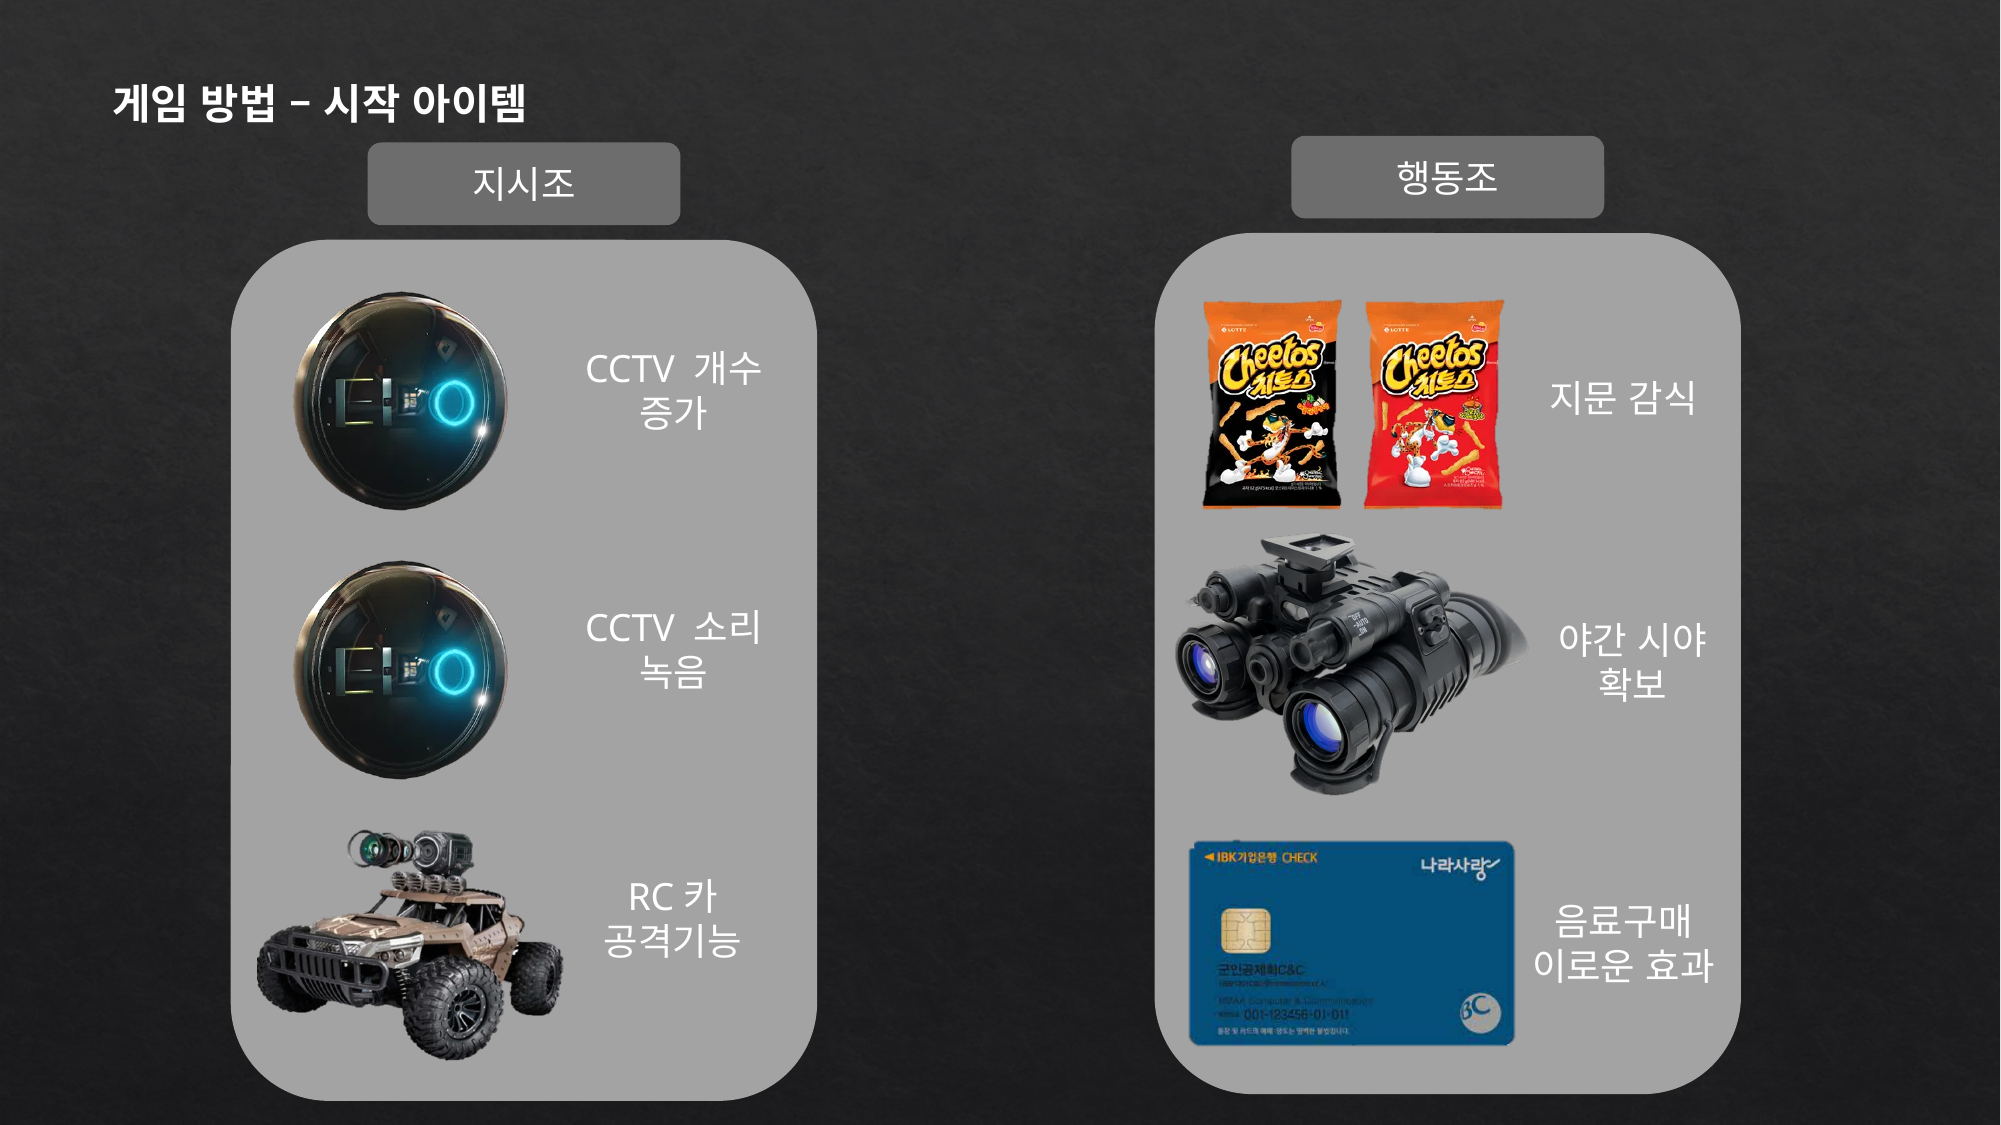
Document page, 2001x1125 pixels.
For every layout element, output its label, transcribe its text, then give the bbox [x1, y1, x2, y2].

text_box CCTV 개수 증가 [710, 337, 780, 443]
text_box 게임 방법 – 시작 아이템 [97, 70, 583, 135]
text_box RC카 공격기능 [576, 865, 779, 971]
text_box CCTV 소리 녹음 [710, 596, 780, 702]
text_box [575, 238, 819, 1103]
text_box 음료구매 이로운 효과 [1524, 890, 1738, 996]
picture [1186, 838, 1519, 1050]
text_box [1153, 231, 1743, 1096]
text_box 지문 감식 [1574, 367, 1729, 428]
text_box 야간 시야 확보 [1542, 609, 1738, 715]
text_box 지시조 [366, 141, 682, 227]
picture [115, 232, 702, 1104]
picture [1138, 238, 1566, 801]
text_box 행동조 [1290, 134, 1606, 220]
text_box [229, 844, 240, 1048]
